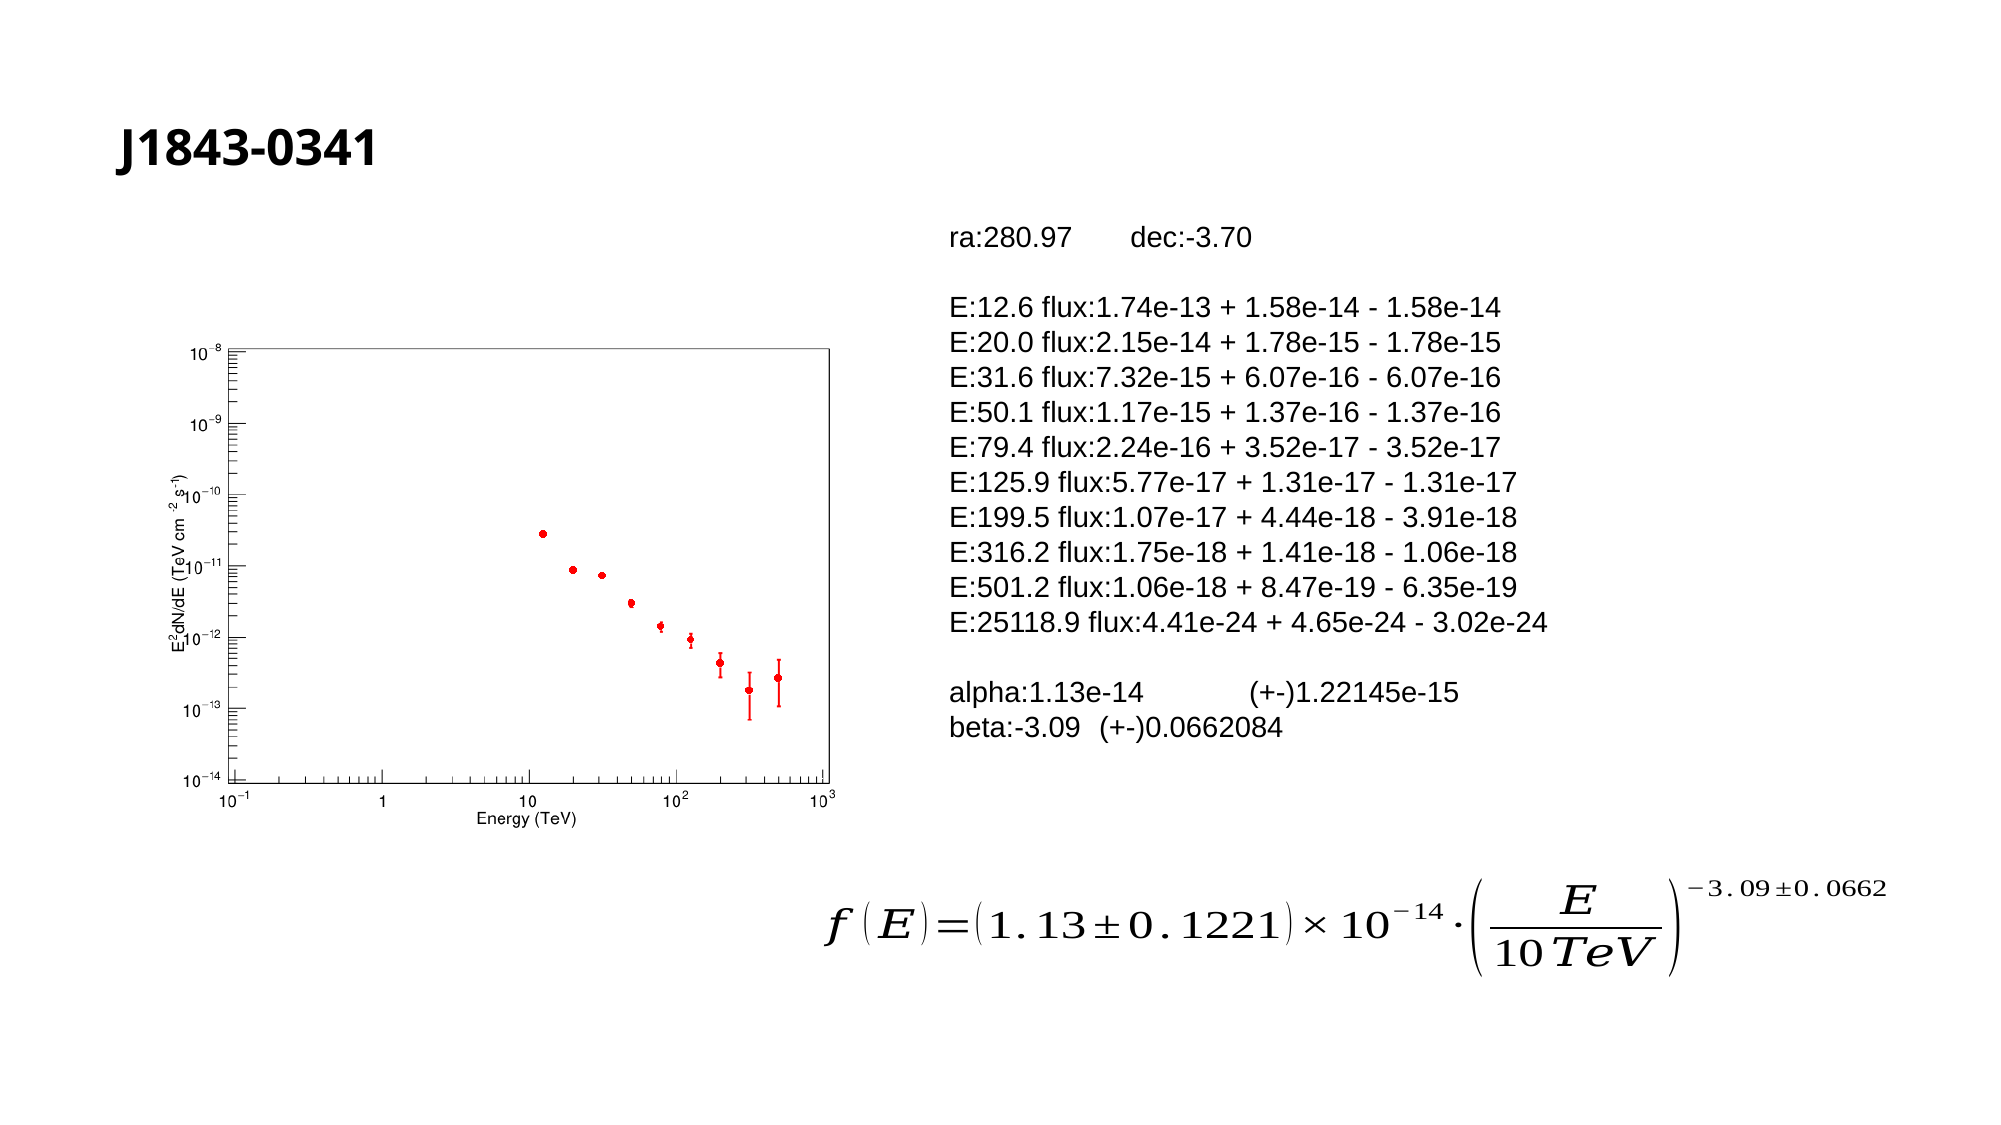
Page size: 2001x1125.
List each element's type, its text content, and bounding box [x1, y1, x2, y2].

text_box ra:280.97 dec:-3.70 E:12.6 flux:1.74e-13 + 1.58e-14 - 1.58e-14 E:20.0 flux:2.15e-14 + 1.78e-15 - 1.78e-15 E:31.6 flux:7.32e-15 + 6.07e-16 - 6.07e-16 E:50.1 flux:1.17e-15 + 1.37e-16 - 1.37e-16 E:79.4 flux:2.24e-16 + 3.52e-17 - 3.52e-17 E:125.9 flux:5.77e-17 + 1.31e-17 - 1.31e-17 E:199.5 flux:1.07e-17 + 4.44e-18 - 3.91e-18 E:316.2 flux:1.75e-18 + 1.41e-18 - 1.06e-18 E:501.2 flux:1.06e-18 + 8.47e-19 - 6.35e-19 E:25118.9 flux:4.41e-24 + 4.65e-24 - 3.02e-24 alpha:1.13e-14 (+-)1.22145e-15 beta:-3.09 (+-)0.0662084 [934, 211, 1864, 751]
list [154, 318, 862, 834]
title J1843-0341 [104, 40, 1830, 259]
